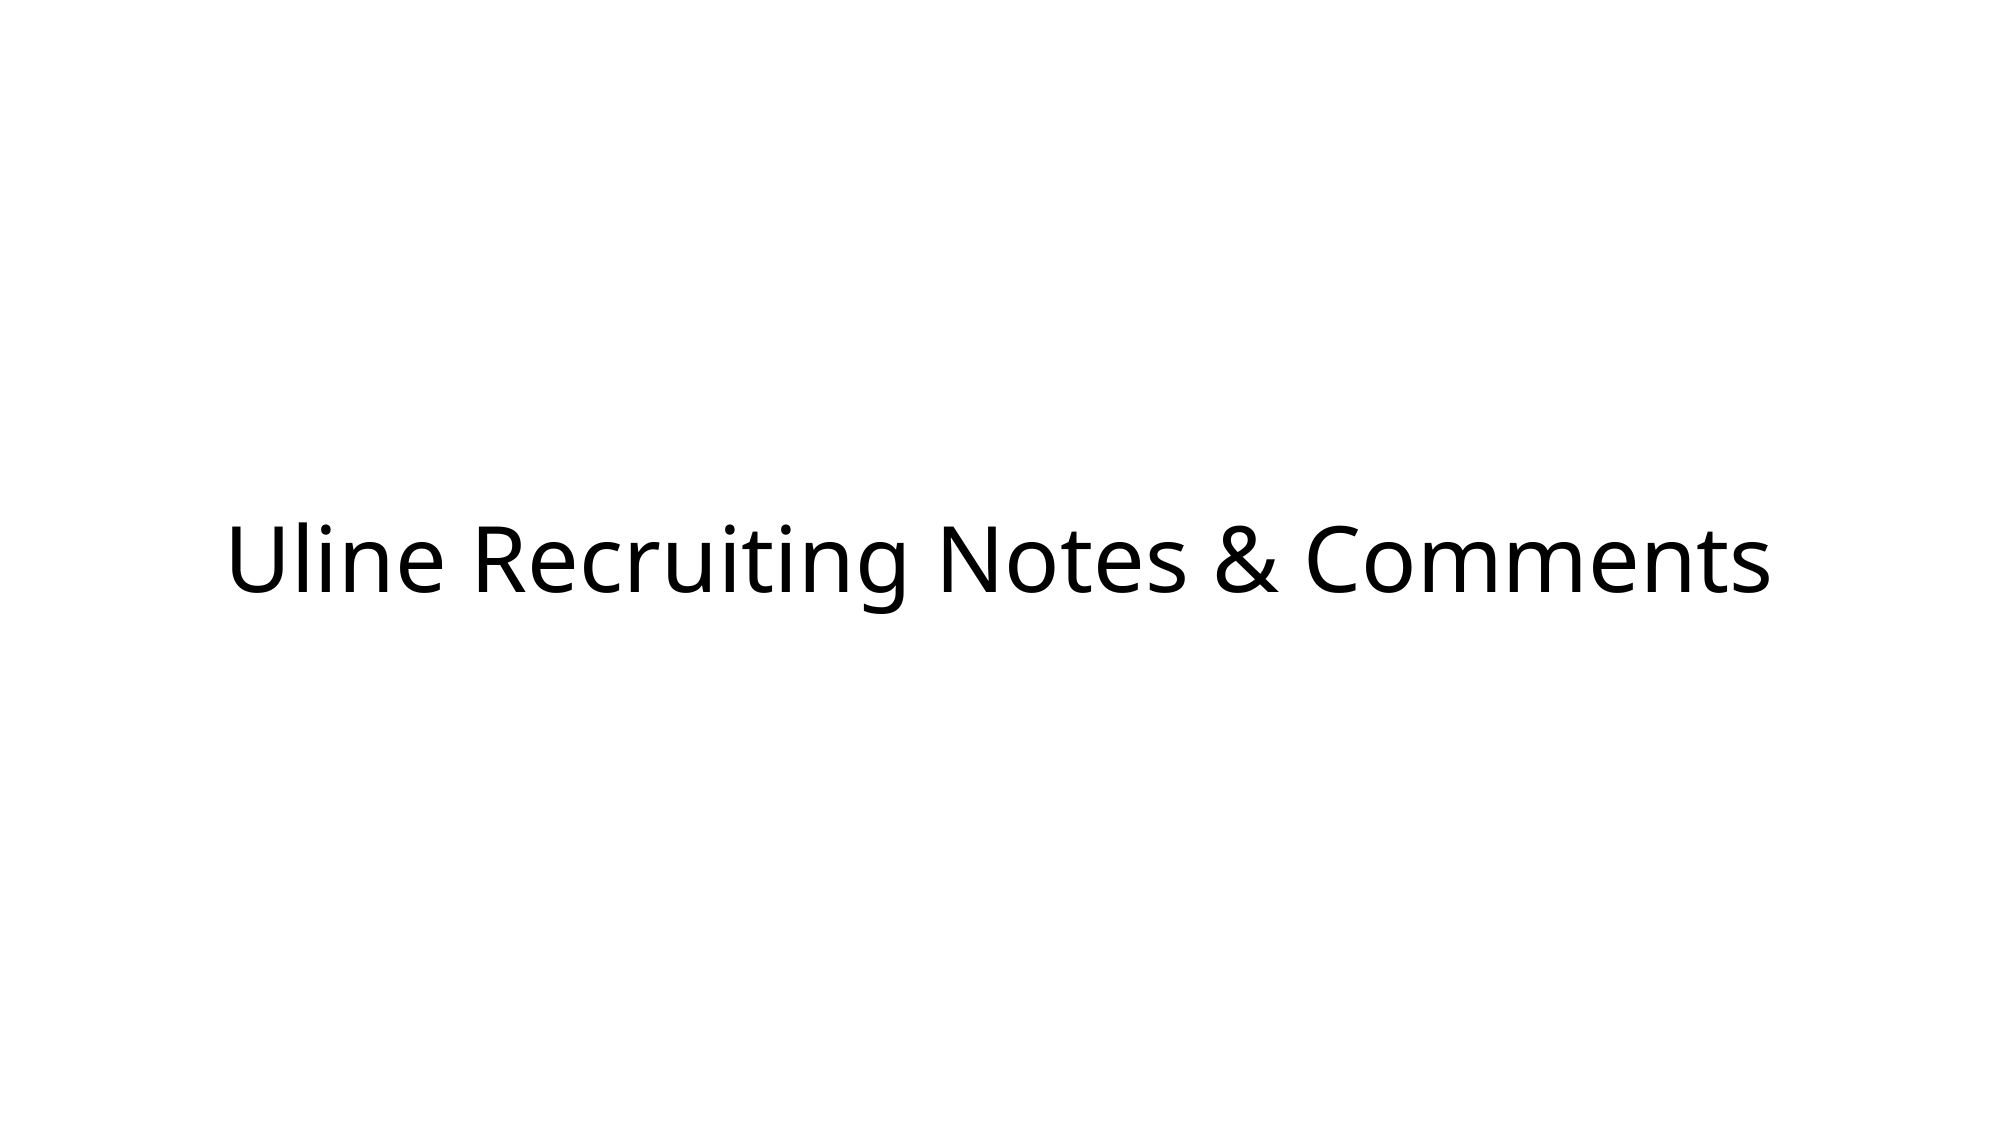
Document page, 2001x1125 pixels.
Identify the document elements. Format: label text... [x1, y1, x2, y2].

title Uline Recruiting Notes & Comments [137, 453, 1863, 672]
